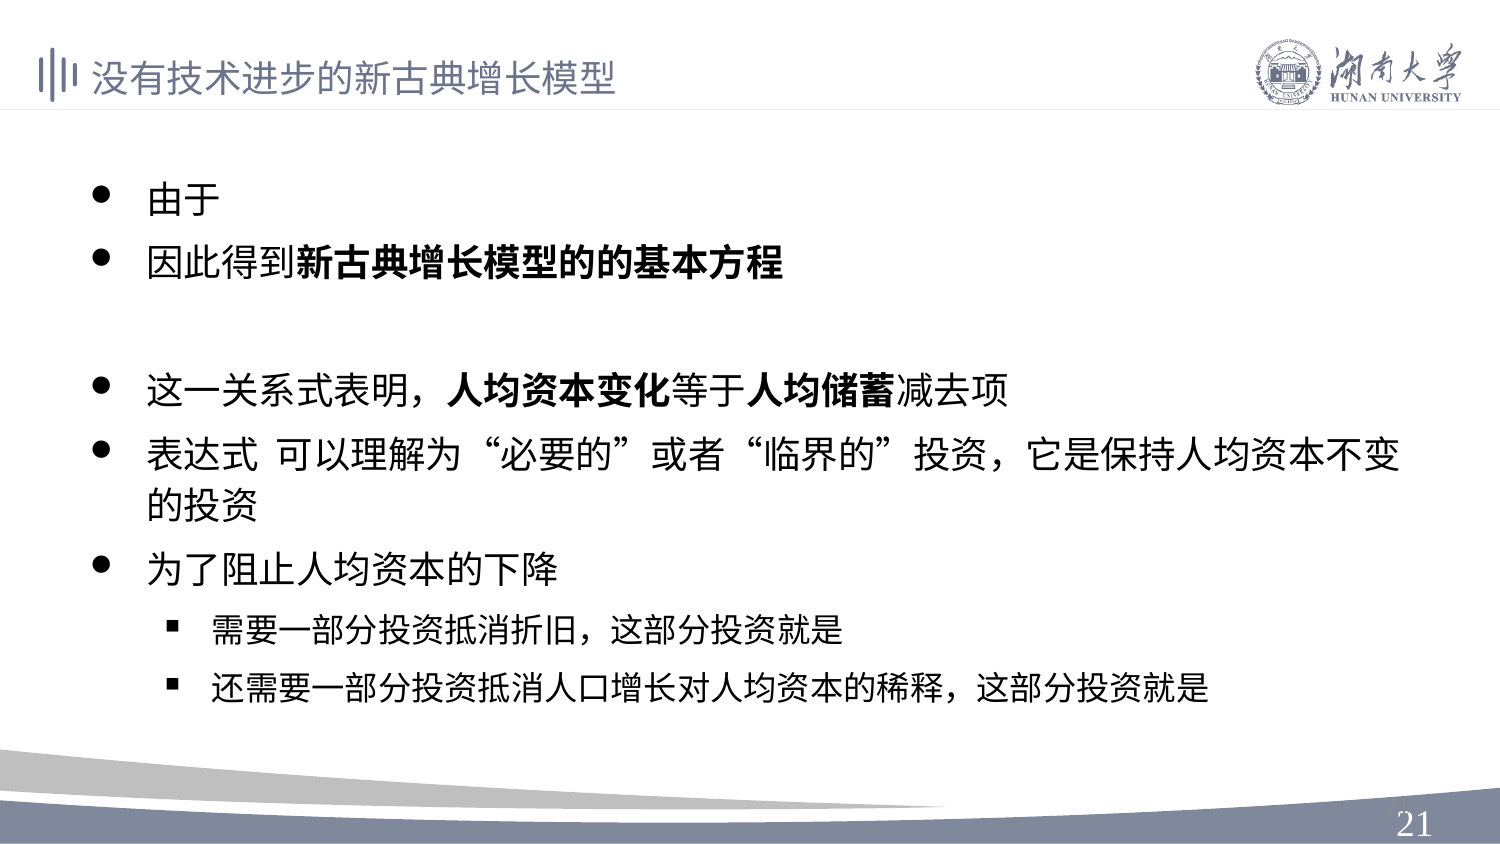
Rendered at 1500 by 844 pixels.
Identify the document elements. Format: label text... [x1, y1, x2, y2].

text_box 没有技术进步的新古典增长模型 [78, 47, 1175, 108]
picture [1249, 33, 1465, 109]
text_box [39, 47, 78, 103]
slide_number 21 [1074, 782, 1425, 827]
